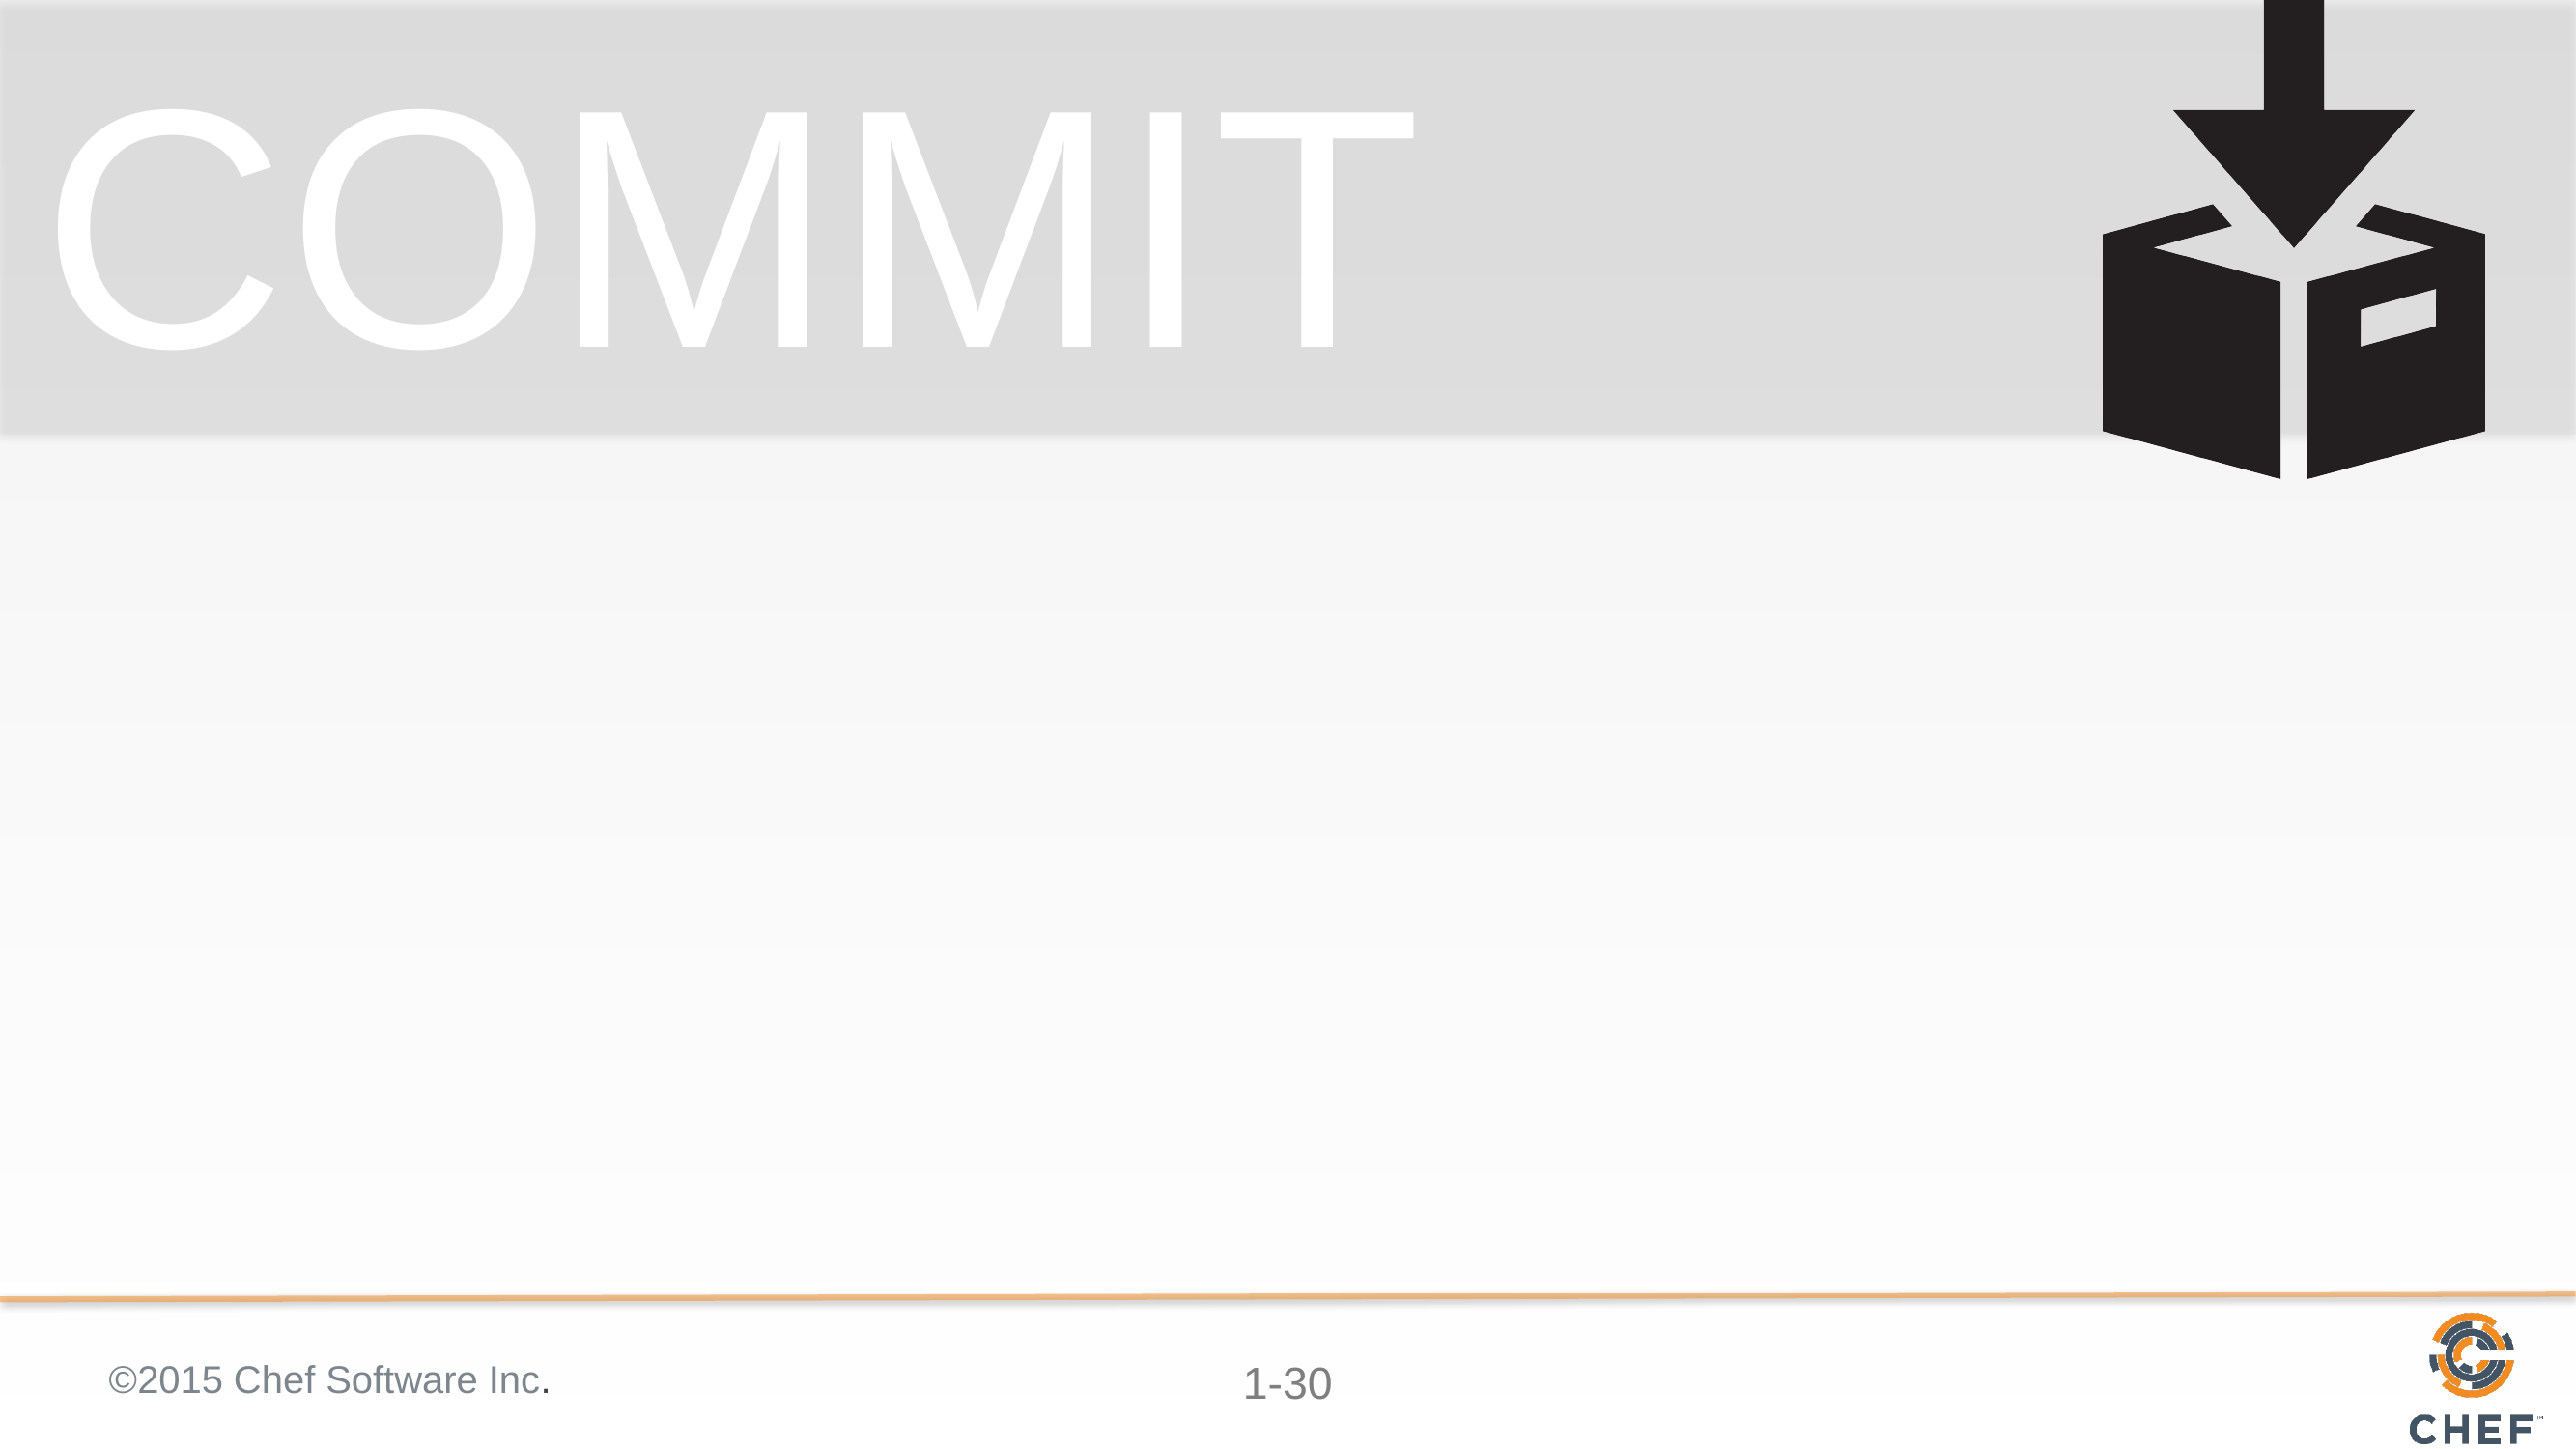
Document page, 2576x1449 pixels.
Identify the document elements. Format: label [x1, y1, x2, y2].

picture [2103, 0, 2485, 479]
picture [2399, 1297, 2551, 1449]
